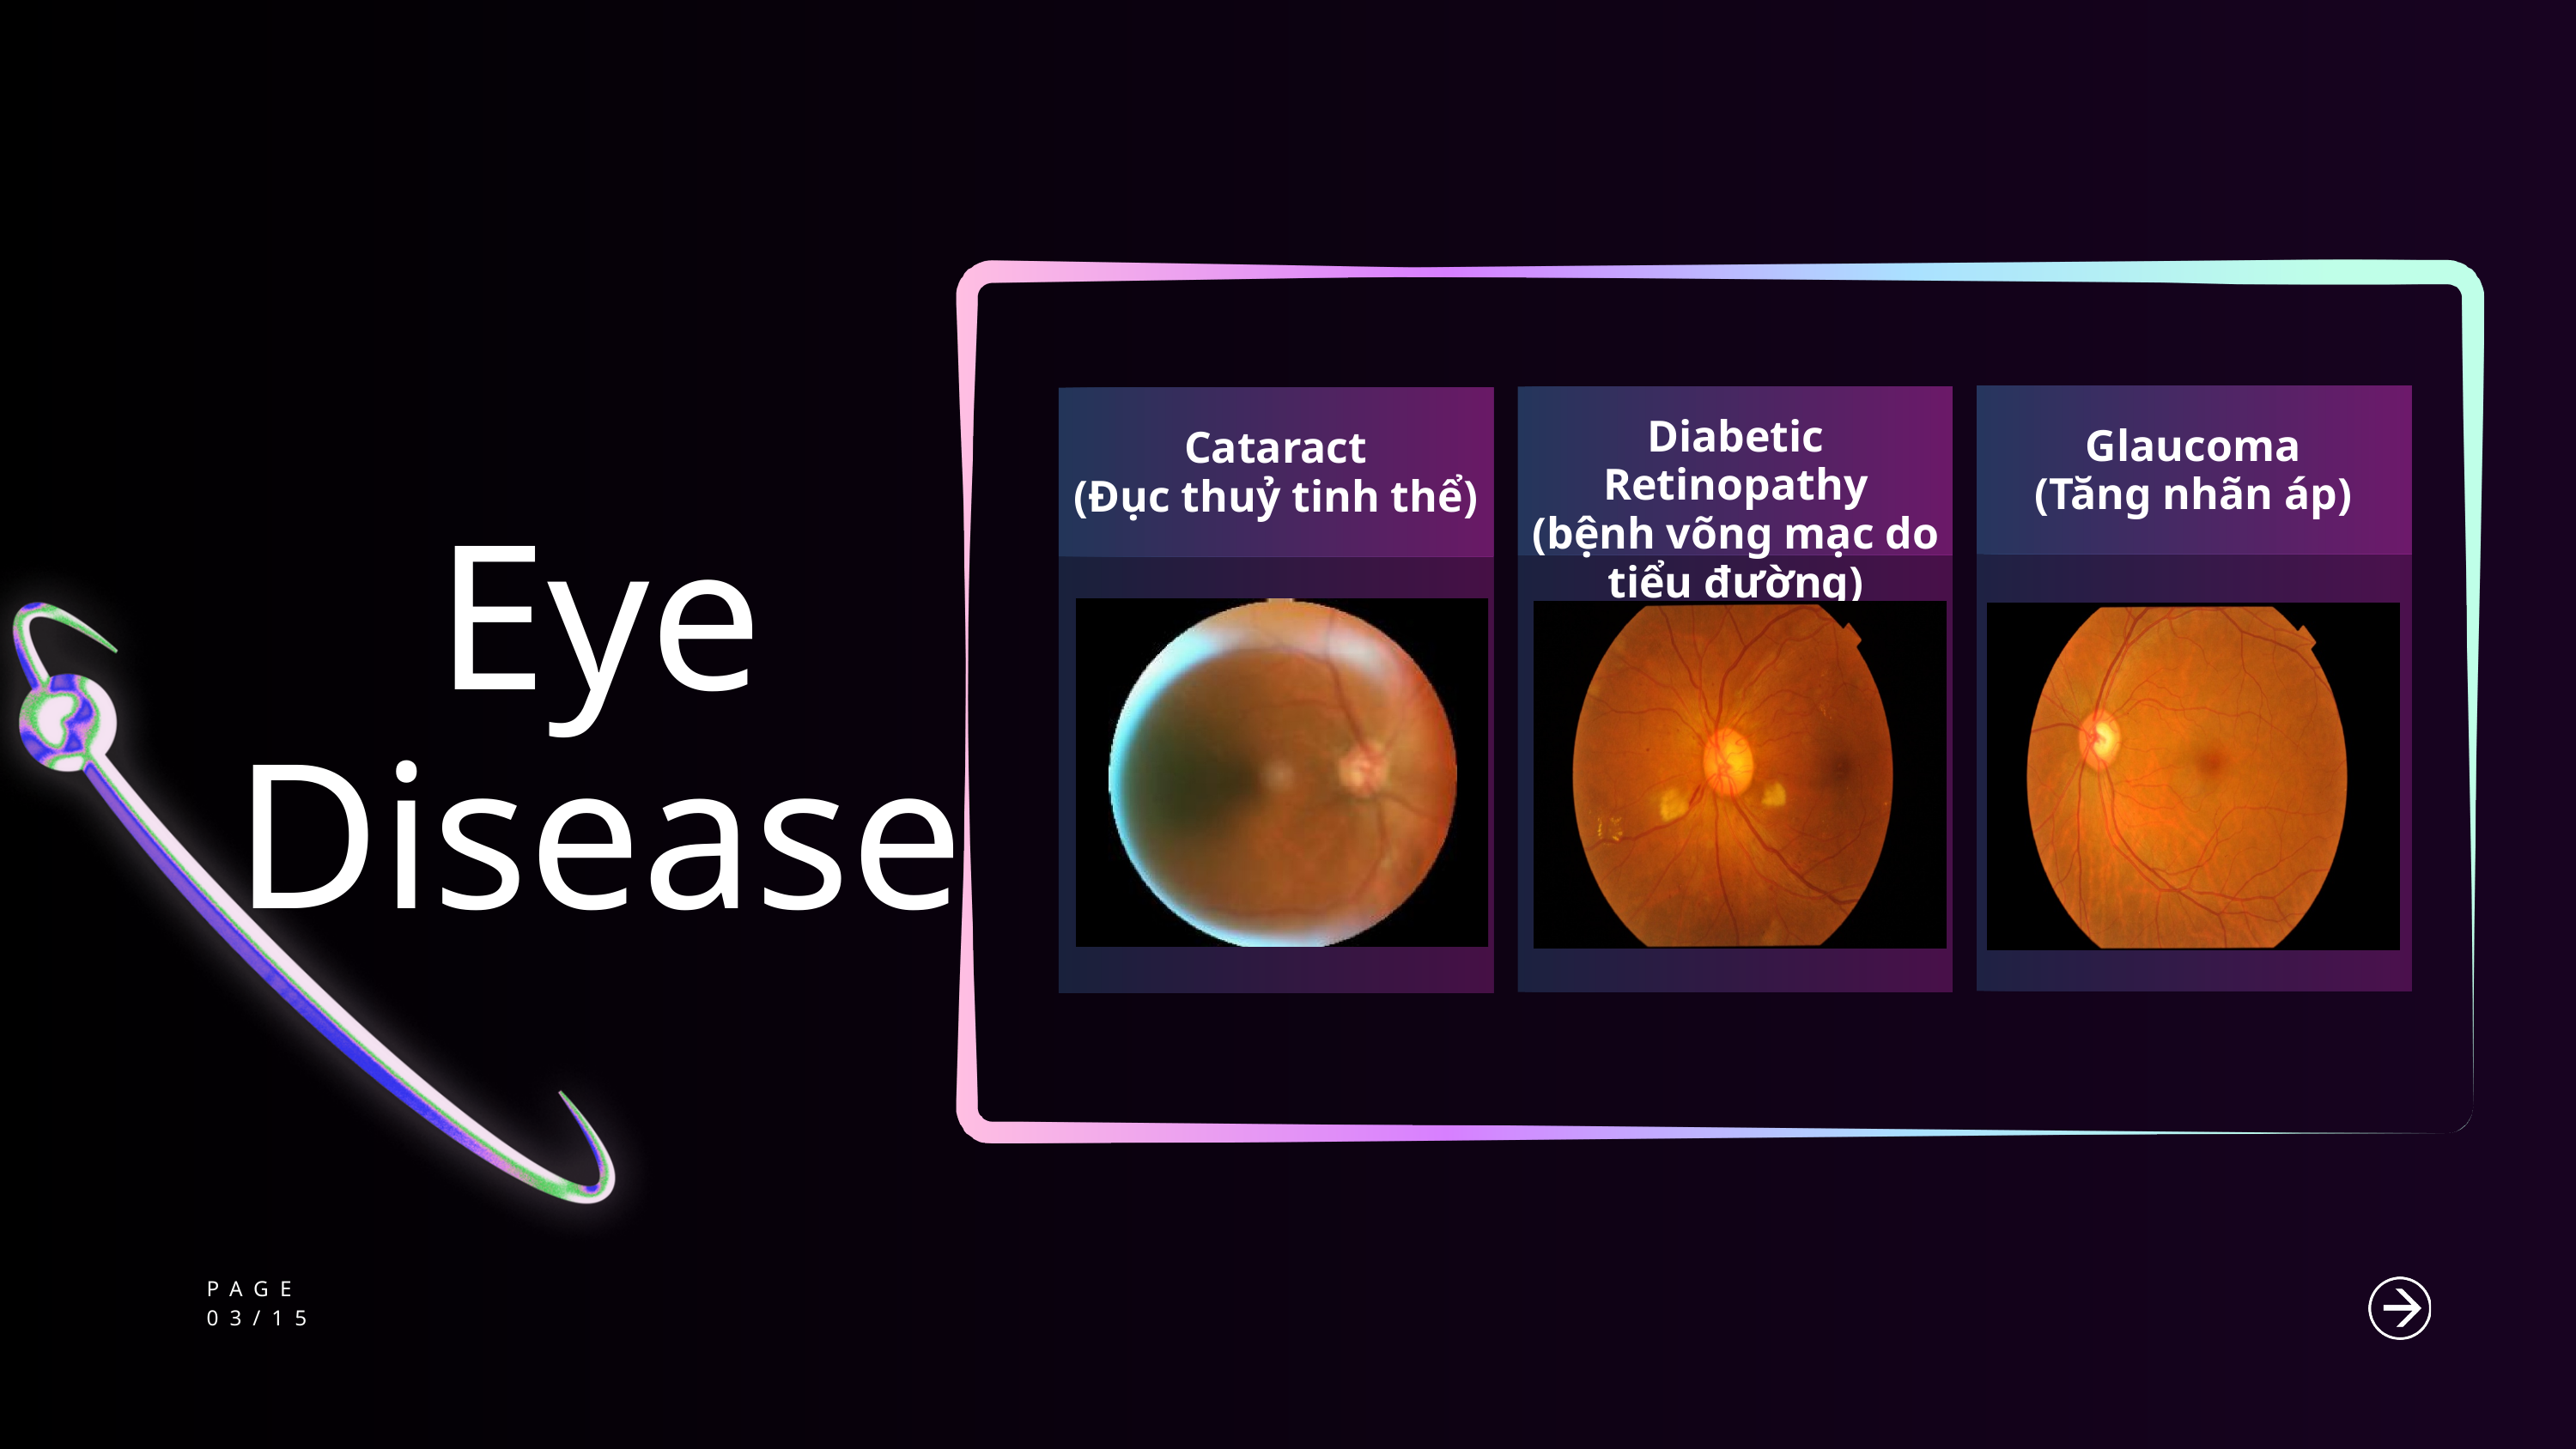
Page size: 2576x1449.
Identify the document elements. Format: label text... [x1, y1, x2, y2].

picture [1533, 601, 1947, 949]
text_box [1517, 386, 1953, 556]
text_box [0, 556, 662, 1250]
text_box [1976, 561, 2412, 991]
text_box [955, 259, 2485, 1144]
picture [1075, 598, 1489, 947]
text_box [2368, 1276, 2432, 1340]
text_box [1976, 385, 2412, 555]
text_box PAGE 03/15 [206, 1271, 393, 1331]
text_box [1517, 561, 1953, 992]
text_box Eye Disease [228, 510, 970, 949]
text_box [1058, 562, 1494, 994]
picture [1987, 602, 2400, 951]
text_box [1058, 387, 1494, 557]
